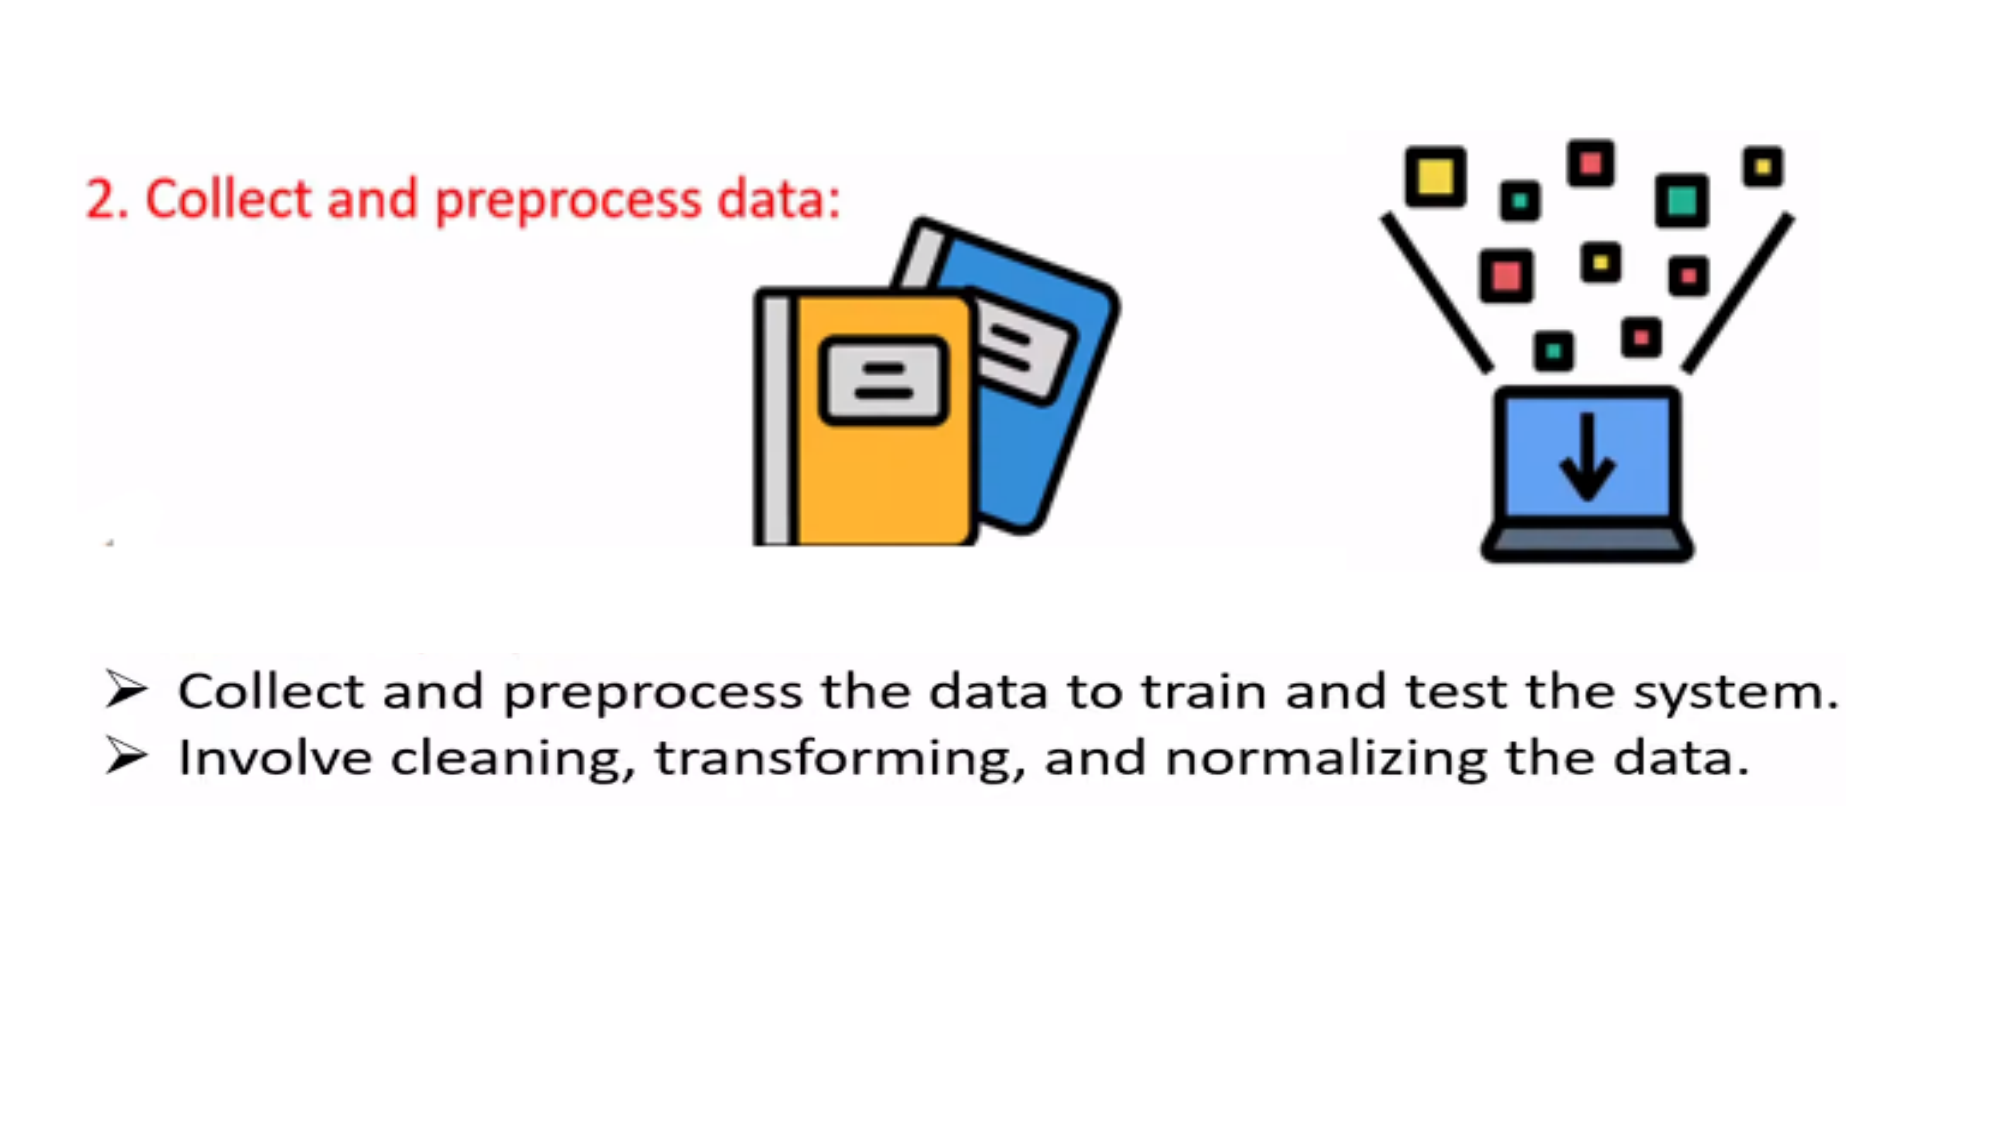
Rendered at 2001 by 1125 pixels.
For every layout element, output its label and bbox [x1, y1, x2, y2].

picture [77, 119, 1923, 806]
